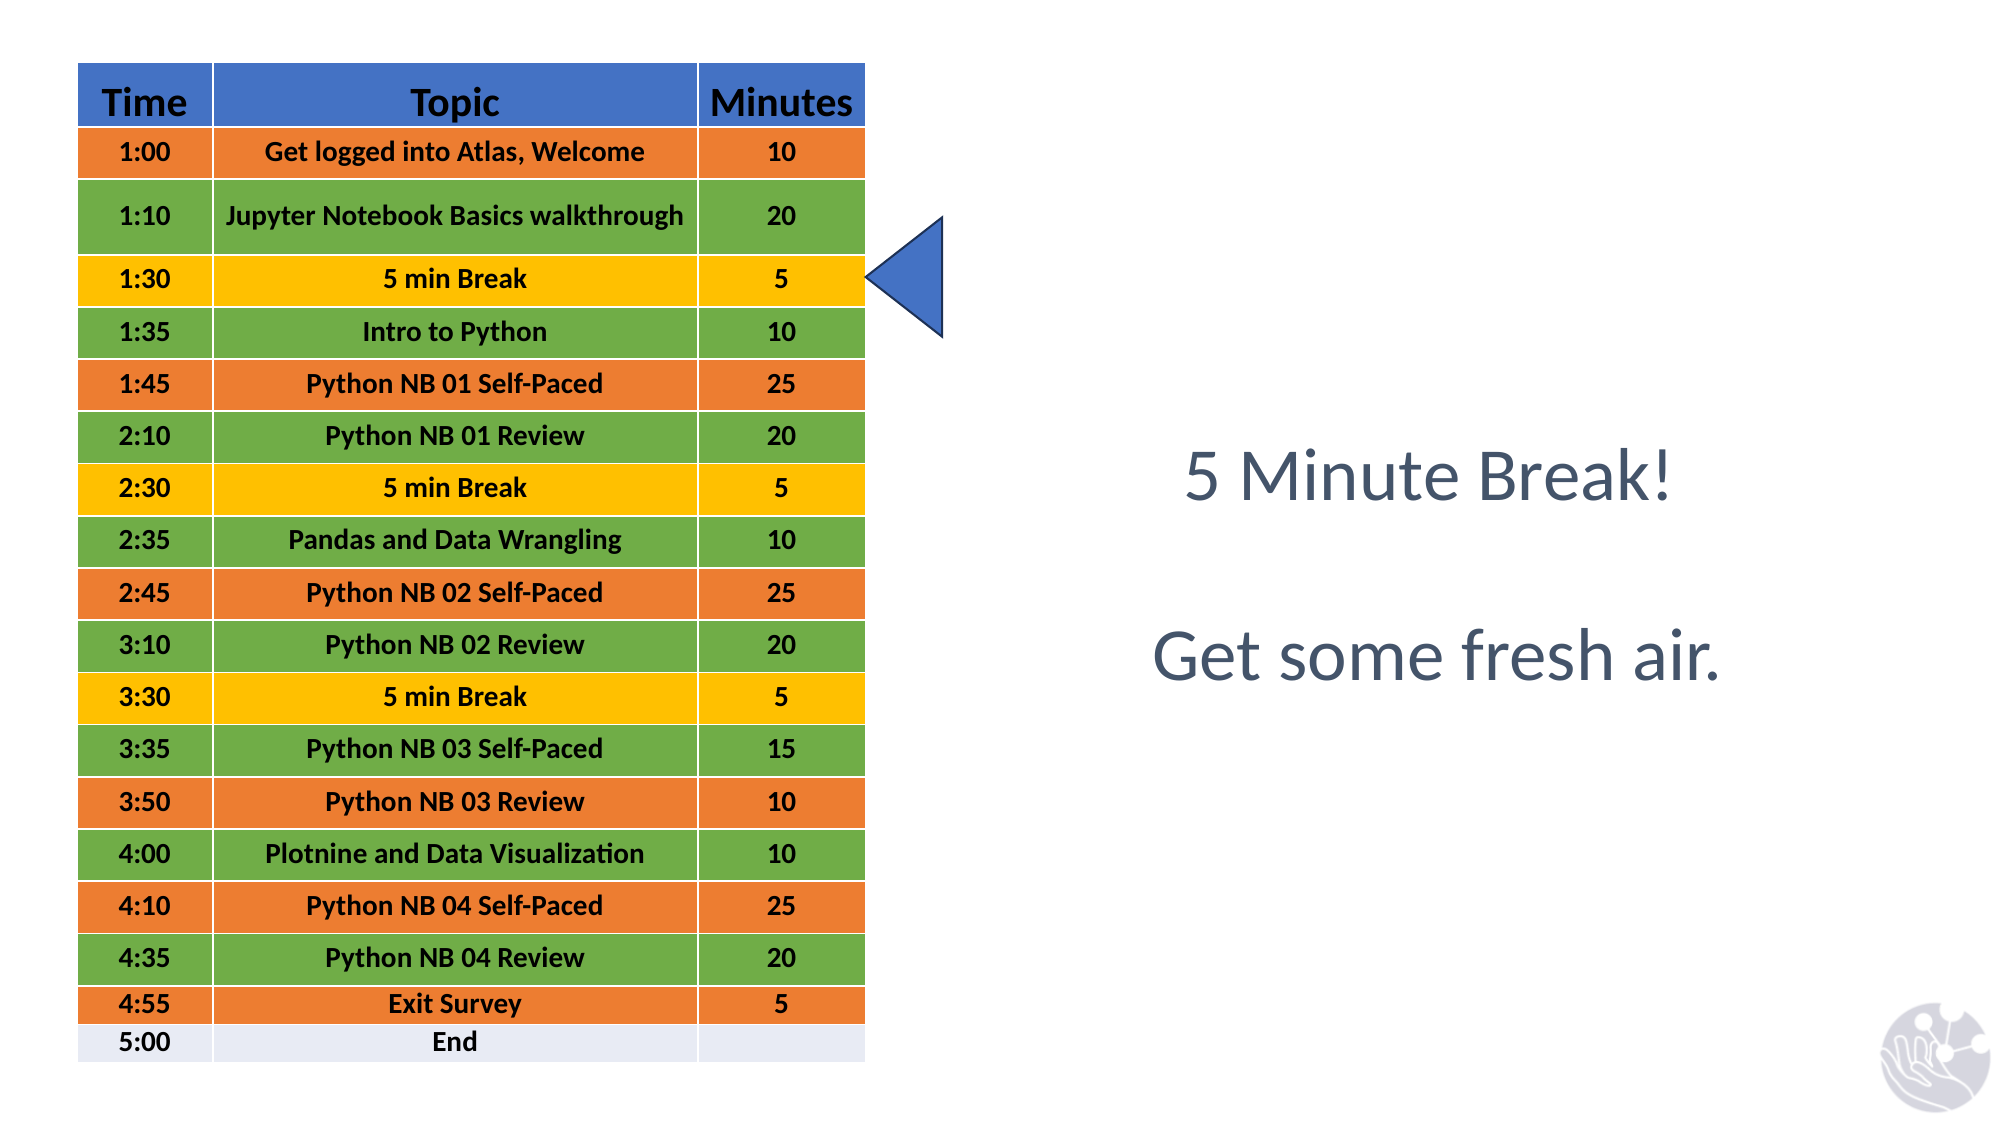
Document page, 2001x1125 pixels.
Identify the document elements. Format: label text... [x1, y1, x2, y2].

table_cell 25 [699, 569, 865, 619]
table_cell 5 [699, 256, 865, 306]
table_cell 3:35 [78, 725, 212, 776]
table_cell 2:30 [78, 464, 212, 515]
text_box [863, 215, 944, 339]
table_cell 2:35 [78, 517, 212, 567]
table_cell 5 [699, 673, 865, 724]
table_cell 1:35 [78, 308, 212, 358]
table_header Time [78, 63, 212, 126]
table_cell 2:10 [78, 412, 212, 463]
table_cell 25 [699, 360, 865, 410]
picture [1866, 991, 1998, 1125]
table_cell 10 [699, 778, 865, 828]
table_cell Python NB 03 Self-Paced [214, 725, 697, 776]
table_cell Python NB 02 Self-Paced [214, 569, 697, 619]
table_cell 5:00 [78, 1025, 212, 1062]
table_cell 5 [699, 987, 865, 1024]
table_cell 4:35 [78, 934, 212, 985]
table_cell 10 [699, 517, 865, 567]
table_cell 20 [699, 621, 865, 672]
table_cell Python NB 01 Self-Paced [214, 360, 697, 410]
table_cell 5 min Break [214, 464, 697, 515]
table_cell 1:45 [78, 360, 212, 410]
table_cell Python NB 04 Self-Paced [214, 882, 697, 933]
text_box 5 Minute Break! Get some fresh air. [1134, 418, 1742, 704]
table_cell 5 min Break [214, 673, 697, 724]
table_cell 5 min Break [214, 256, 697, 306]
table_cell 20 [699, 180, 865, 254]
table_cell 20 [699, 934, 865, 985]
table_cell [699, 1025, 865, 1062]
table_cell 15 [699, 725, 865, 776]
table_cell 3:30 [78, 673, 212, 724]
table_cell Python NB 04 Review [214, 934, 697, 985]
table_cell 5 [699, 464, 865, 515]
table_cell Intro to Python [214, 308, 697, 358]
table_header Topic [214, 63, 697, 126]
table_cell 10 [699, 830, 865, 880]
table_cell Pandas and Data Wrangling [214, 517, 697, 567]
table_header Minutes [699, 63, 865, 126]
table_cell 10 [699, 128, 865, 178]
table_cell Python NB 01 Review [214, 412, 697, 463]
table_cell 1:00 [78, 128, 212, 178]
table_cell Python NB 02 Review [214, 621, 697, 672]
table_cell Get logged into Atlas, Welcome [214, 128, 697, 178]
table_cell 4:00 [78, 830, 212, 880]
table_cell 1:10 [78, 180, 212, 254]
table_cell Exit Survey [214, 987, 697, 1024]
table_cell End [214, 1025, 697, 1062]
table_cell 1:30 [78, 256, 212, 306]
table_cell 4:10 [78, 882, 212, 933]
table_cell 3:10 [78, 621, 212, 672]
table_cell 25 [699, 882, 865, 933]
table_cell 10 [699, 308, 865, 358]
table_cell Jupyter Notebook Basics walkthrough [214, 180, 697, 254]
table_cell 3:50 [78, 778, 212, 828]
table_cell 2:45 [78, 569, 212, 619]
table_cell Plotnine and Data Visualization [214, 830, 697, 880]
table_cell Python NB 03 Review [214, 778, 697, 828]
table_cell 20 [699, 412, 865, 463]
table_cell 4:55 [78, 987, 212, 1024]
